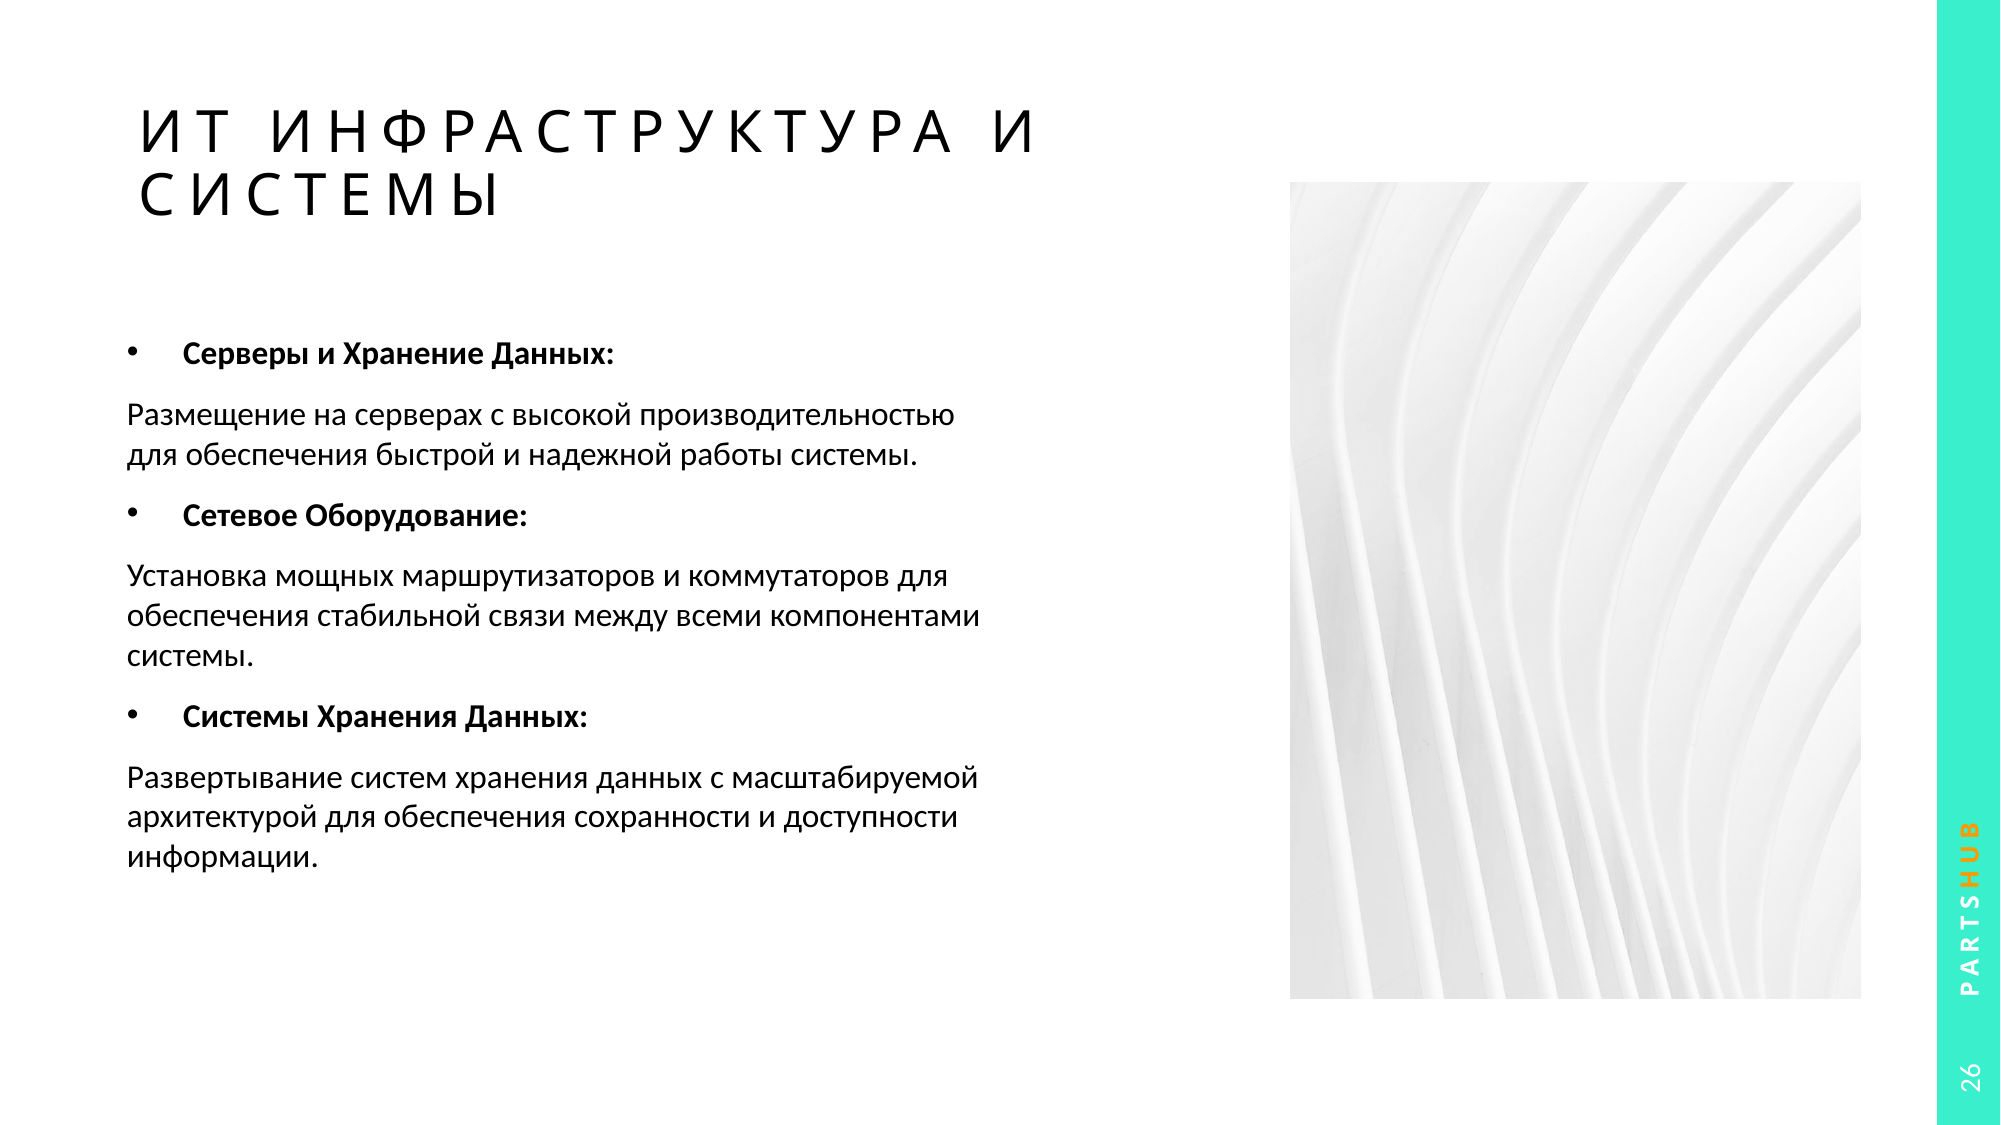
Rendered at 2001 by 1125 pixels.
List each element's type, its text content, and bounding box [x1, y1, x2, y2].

picture [1290, 182, 1861, 999]
list Серверы и Хранение Данных: Размещение на серверах с высокой производительностью для обеспечения быстрой и надежной работы системы. Сетевое Оборудование: Установка мощных маршрутизаторов и коммутаторов для обеспечения стабильной связи между всеми компонентами системы. Системы Хранения Данных: Развертывание систем хранения данных с масштабируемой архитектурой для обеспечения сохранности и доступности информации. [126, 331, 1013, 999]
slide_number 26 [1937, 1032, 2000, 1125]
title ИТ Инфраструктура и Системы [139, 102, 1215, 263]
footer partshub [1937, 0, 2000, 1032]
